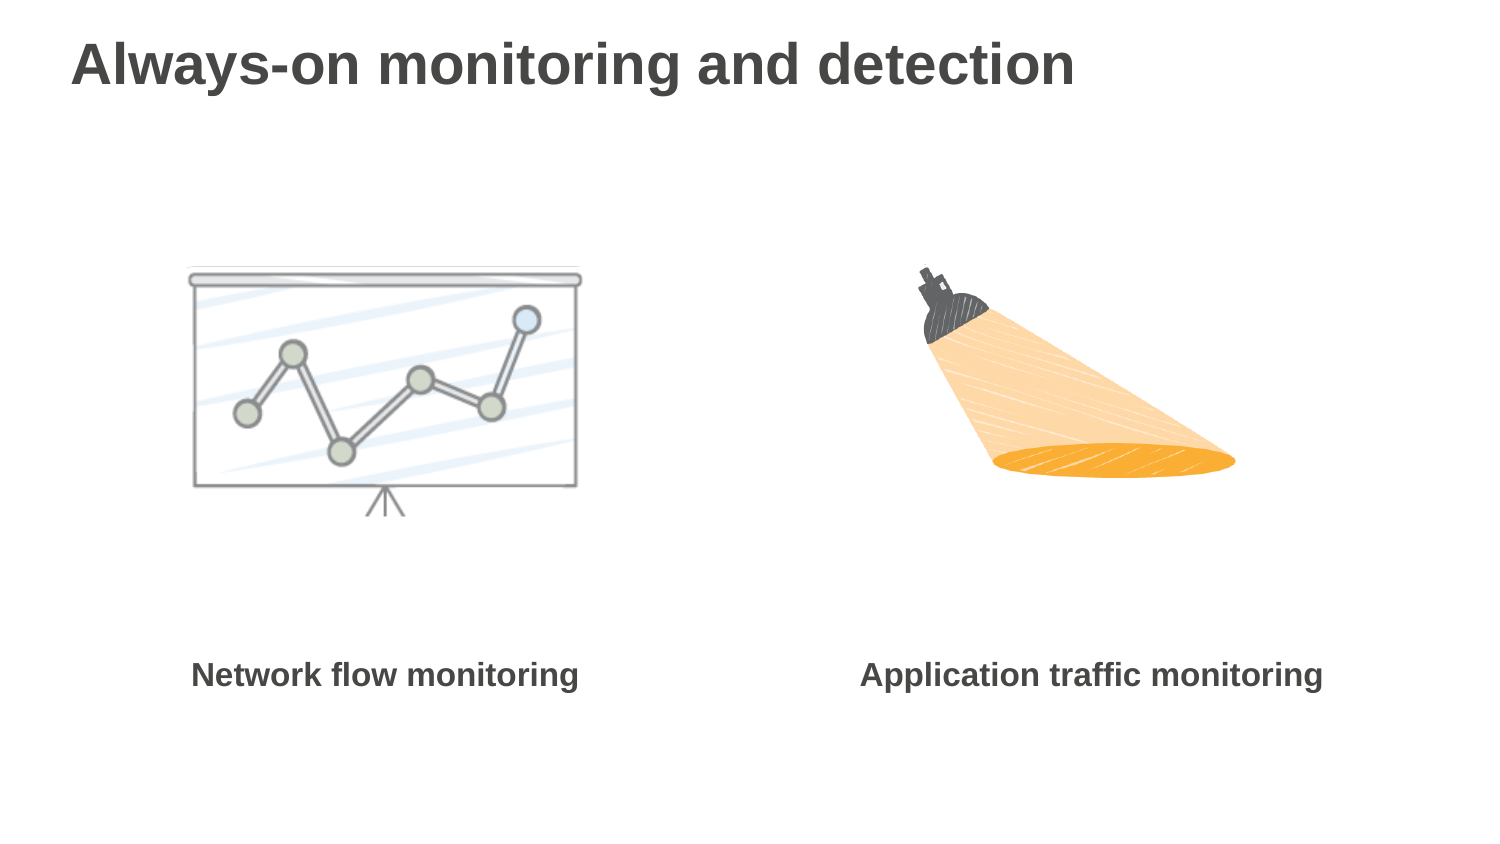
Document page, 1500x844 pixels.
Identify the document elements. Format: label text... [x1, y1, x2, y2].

title Always-on monitoring and detection [55, 18, 1472, 116]
text_box Network flow monitoring [112, 646, 659, 701]
picture [841, 199, 1342, 580]
text_box Application traffic monitoring [818, 646, 1366, 701]
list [43, 228, 728, 543]
